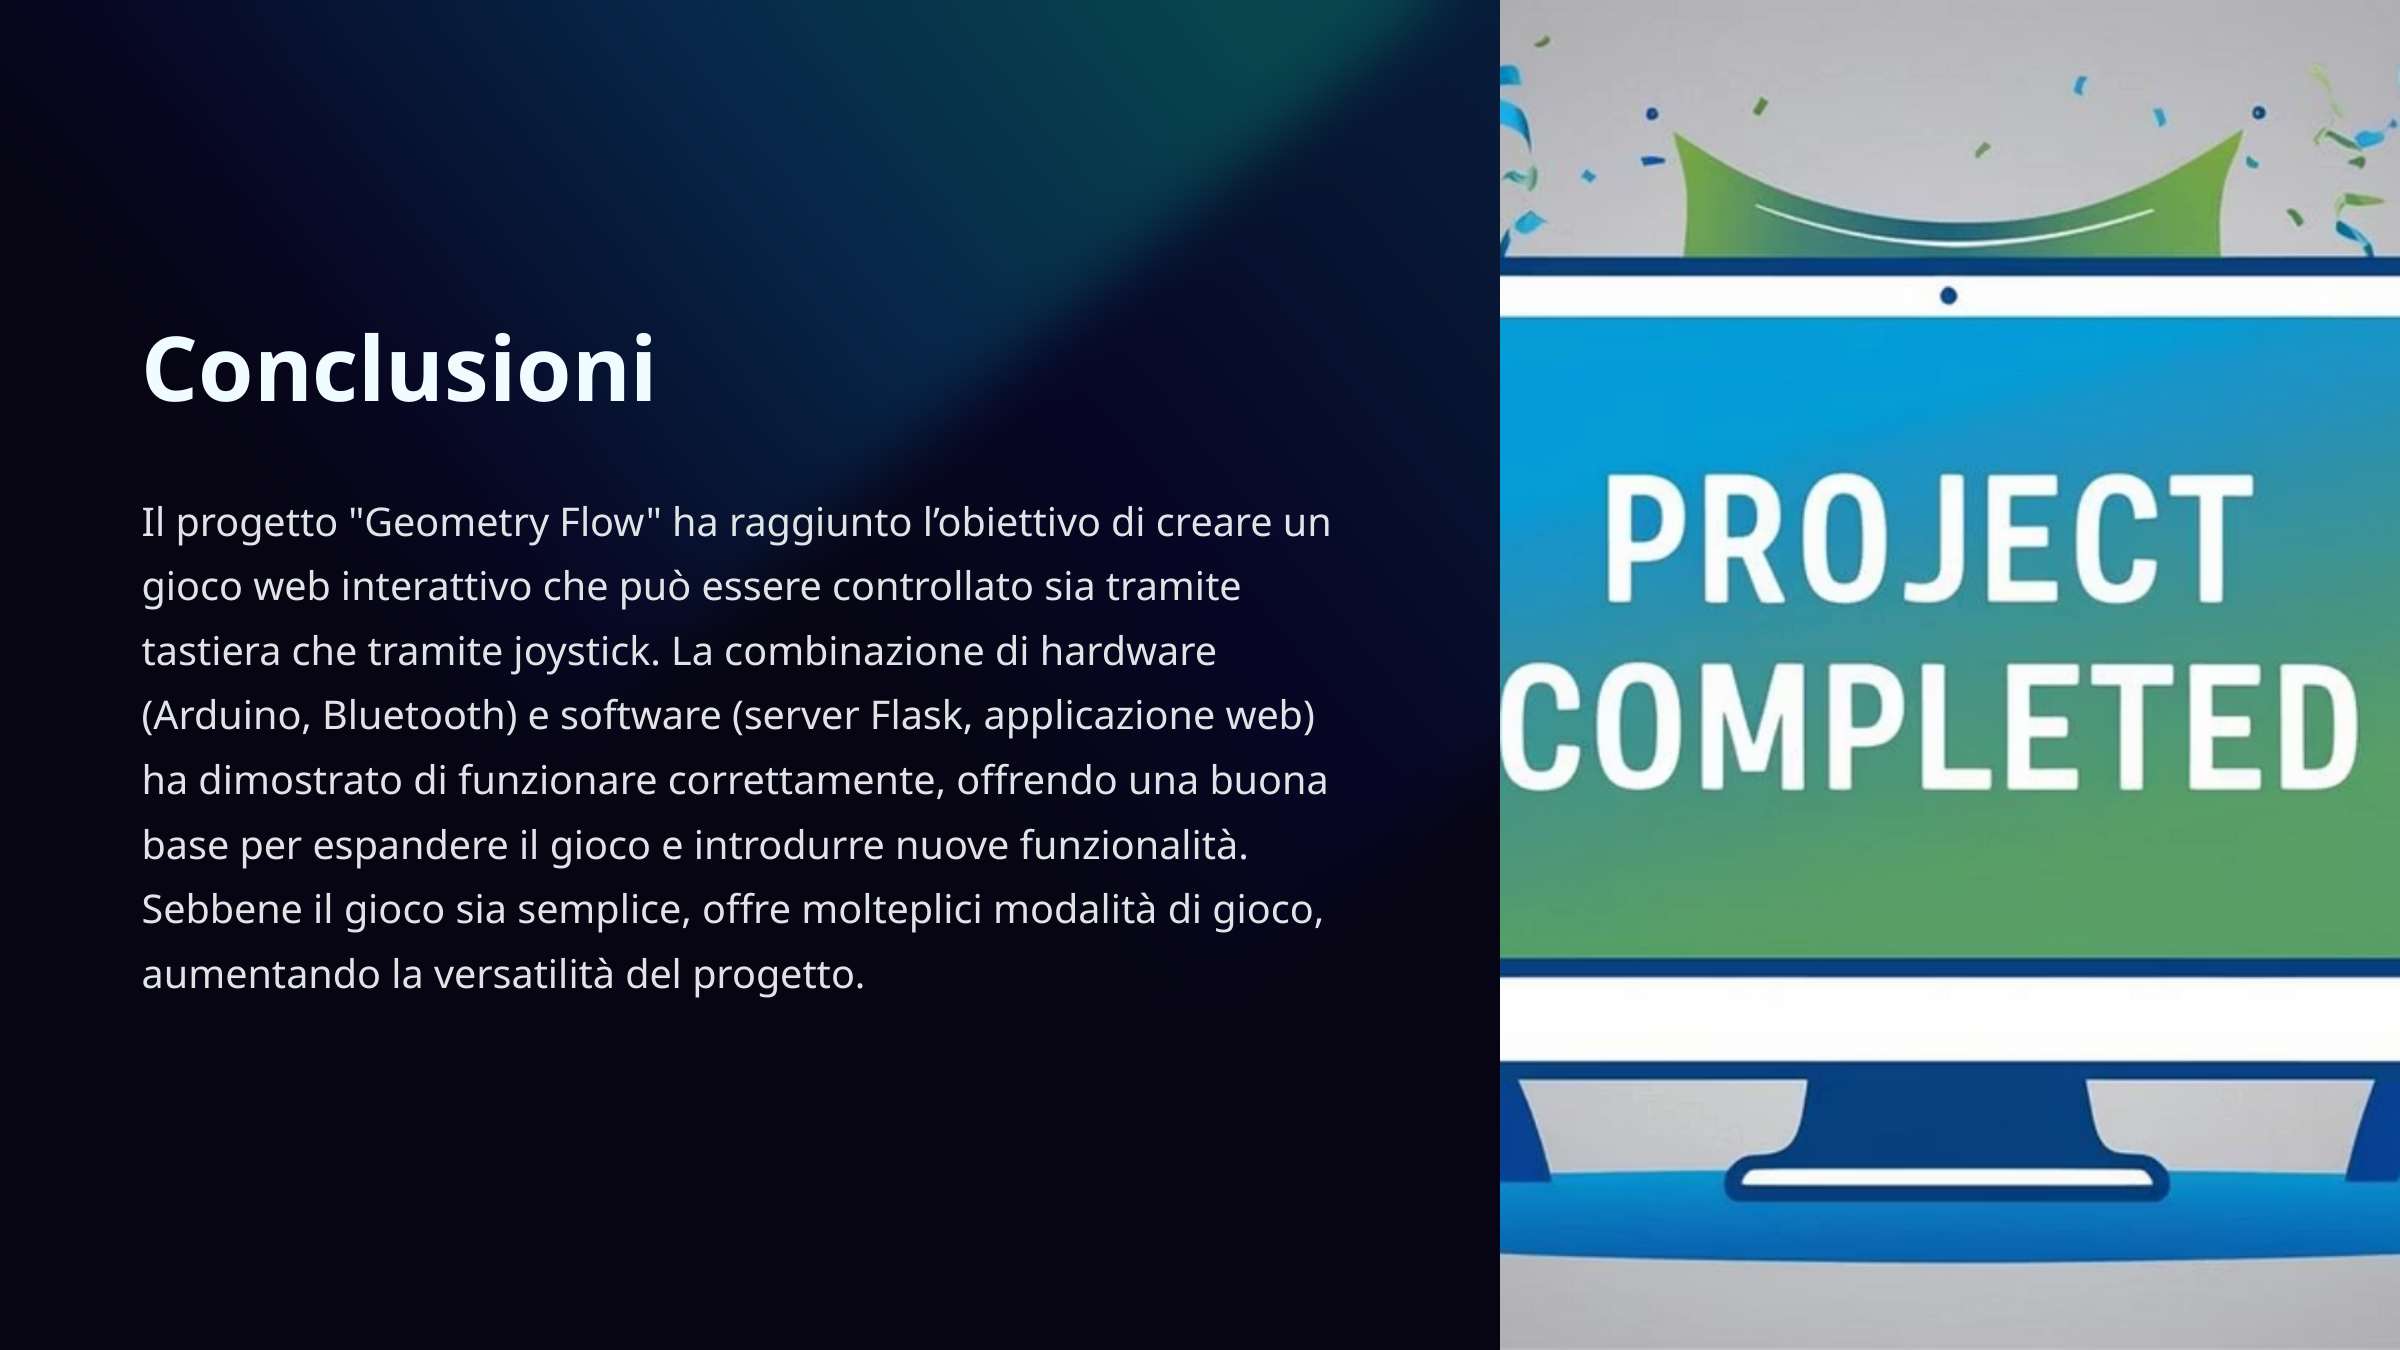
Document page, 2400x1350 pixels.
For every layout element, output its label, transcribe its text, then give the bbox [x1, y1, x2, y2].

text_box [141, 978, 1359, 1044]
text_box Conclusioni [141, 306, 1042, 419]
picture [1499, 0, 2400, 1350]
text_box Il progetto "Geometry Flow" ha raggiunto l’obiettivo di creare un gioco web interattivo che può essere controllato sia tramite tastiera che tramite joystick. La combinazione di hardware (Arduino, Bluetooth) e software (server Flask, applicazione web) ha dimostrato di funzionare correttamente, offrendo una buona base per espandere il gioco e introdurre nuove funzionalità. Sebbene il gioco sia semplice, offre molteplici modalità di gioco, aumentando la versatilità del progetto. [141, 479, 1359, 934]
